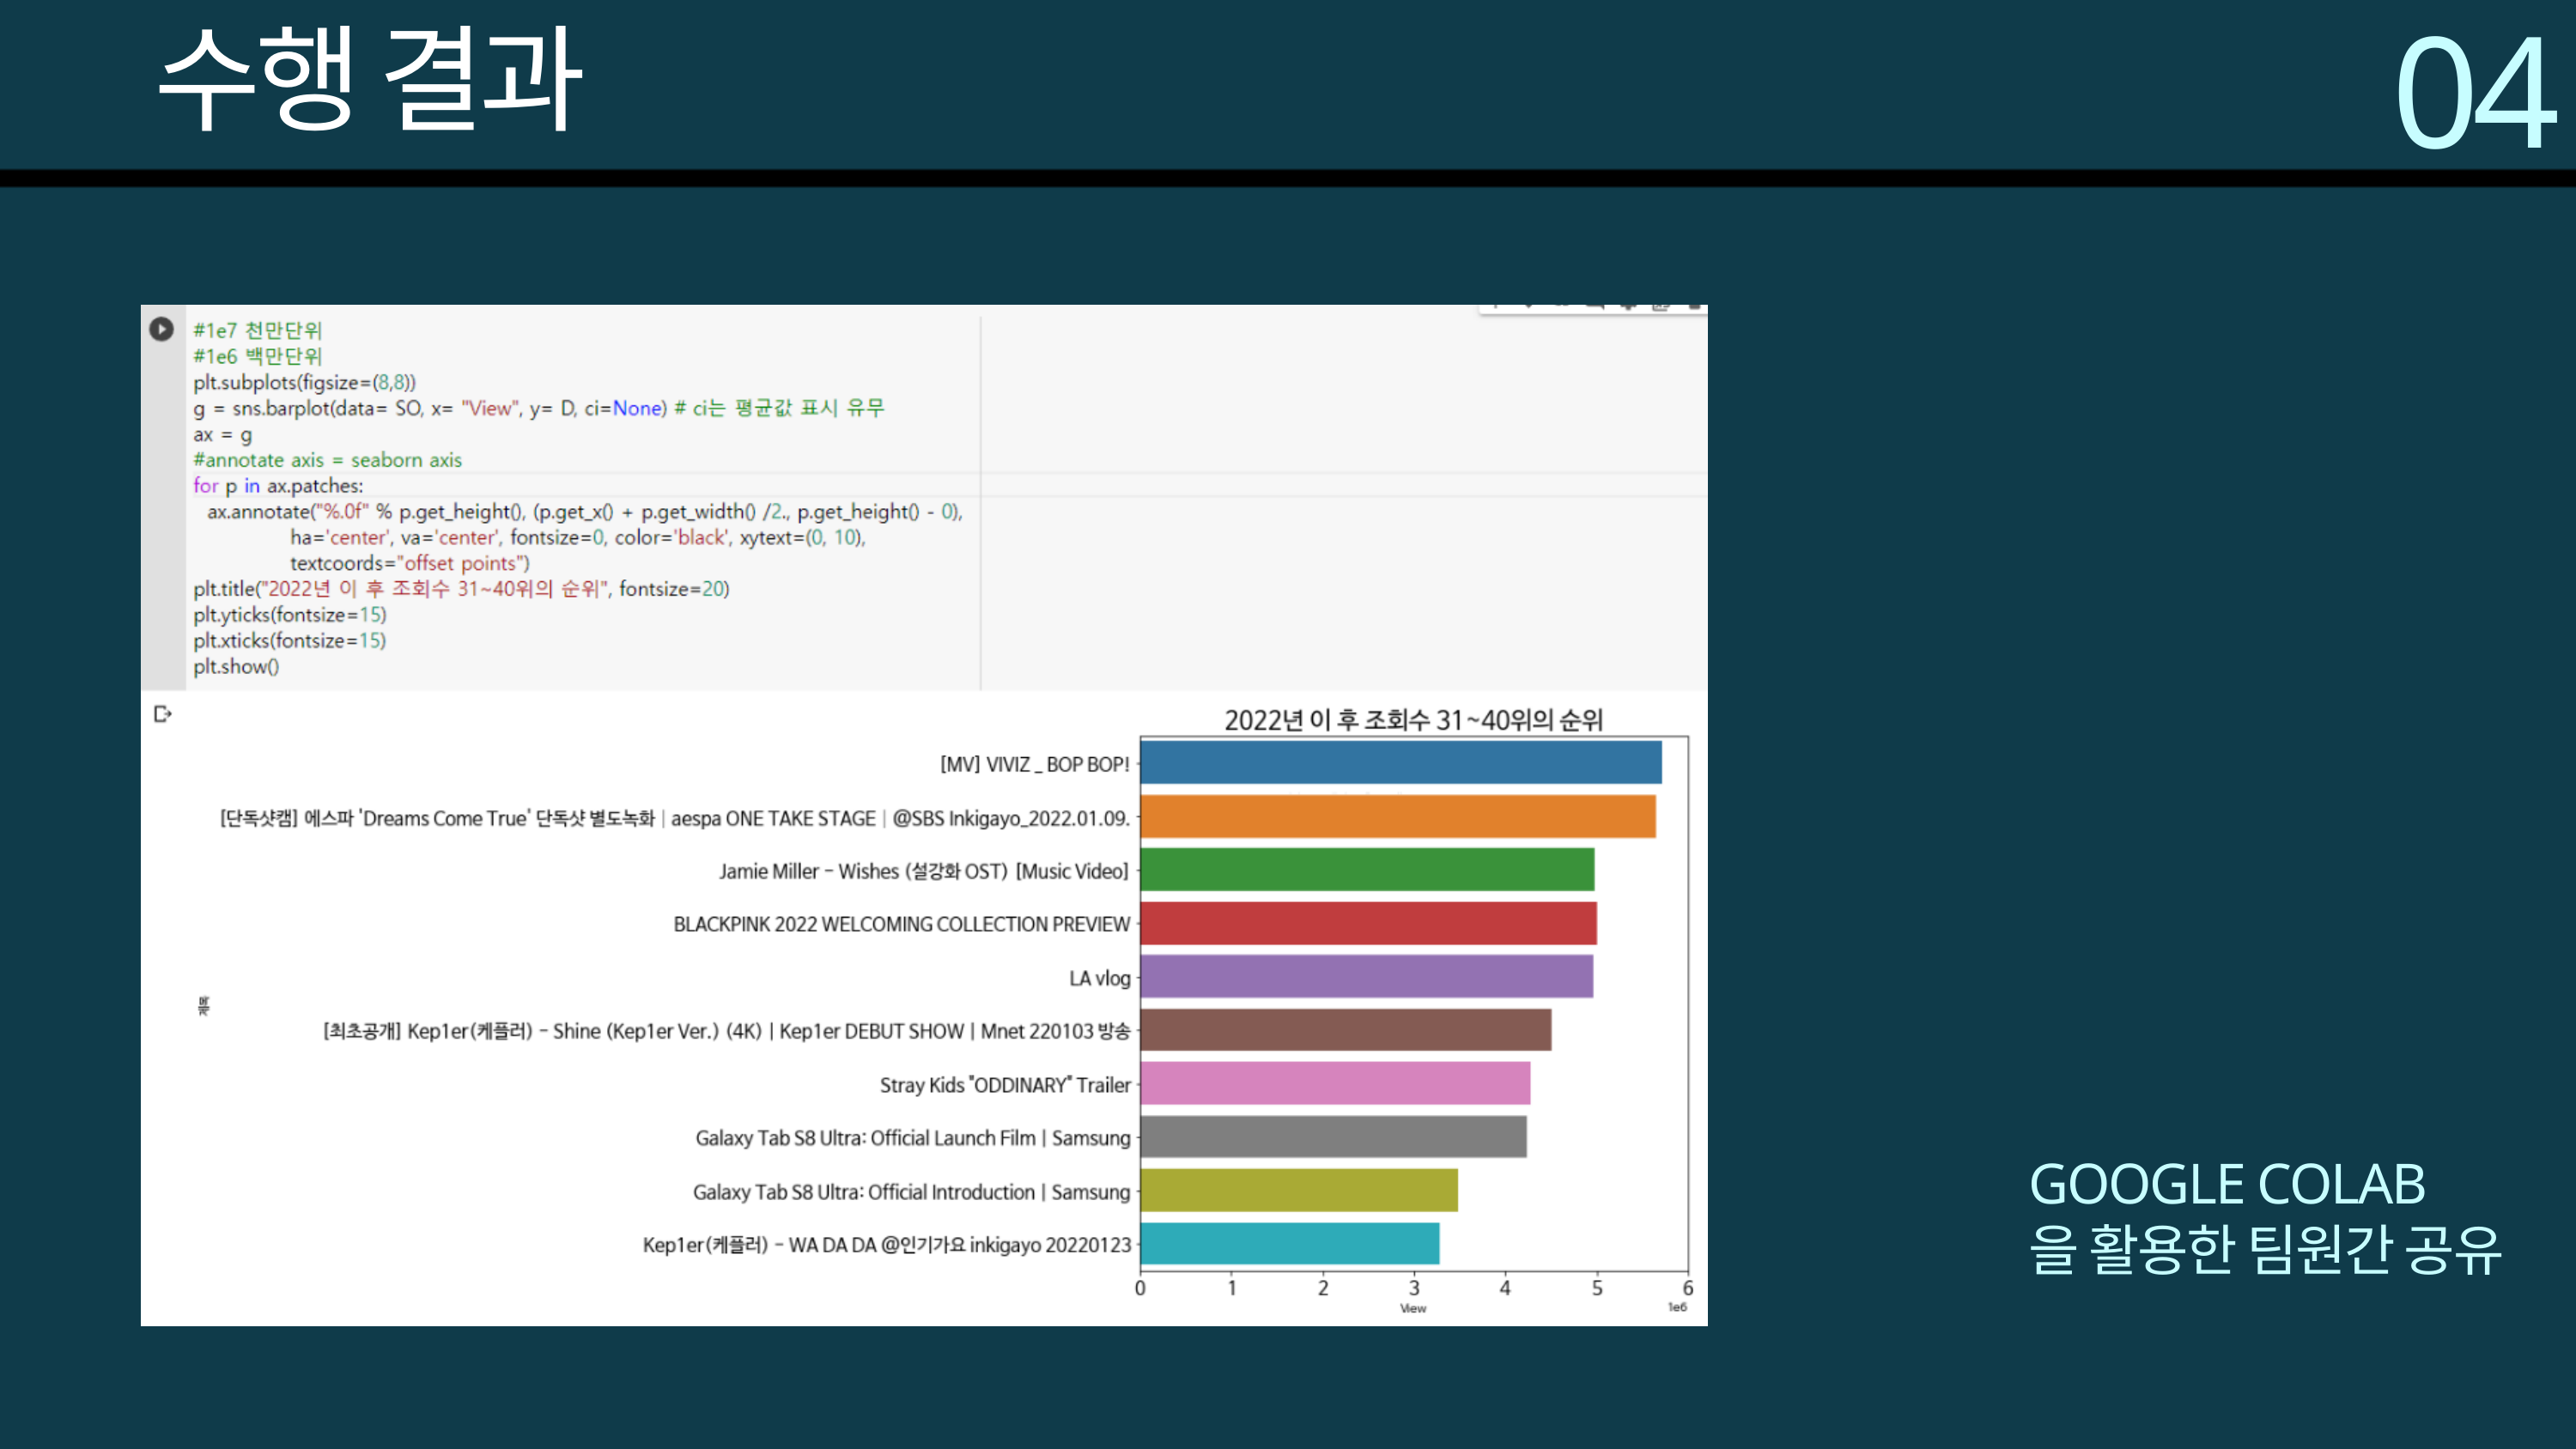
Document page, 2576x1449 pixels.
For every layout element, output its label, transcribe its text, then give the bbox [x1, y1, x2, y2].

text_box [141, 305, 1708, 1326]
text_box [0, 142, 2576, 214]
text_box 04 [2379, 0, 2576, 142]
text_box 수행 결과 [141, 0, 1386, 142]
text_box GOOGLE COLAB 을 활용한 팀원간 공유 [2015, 1142, 2576, 1288]
